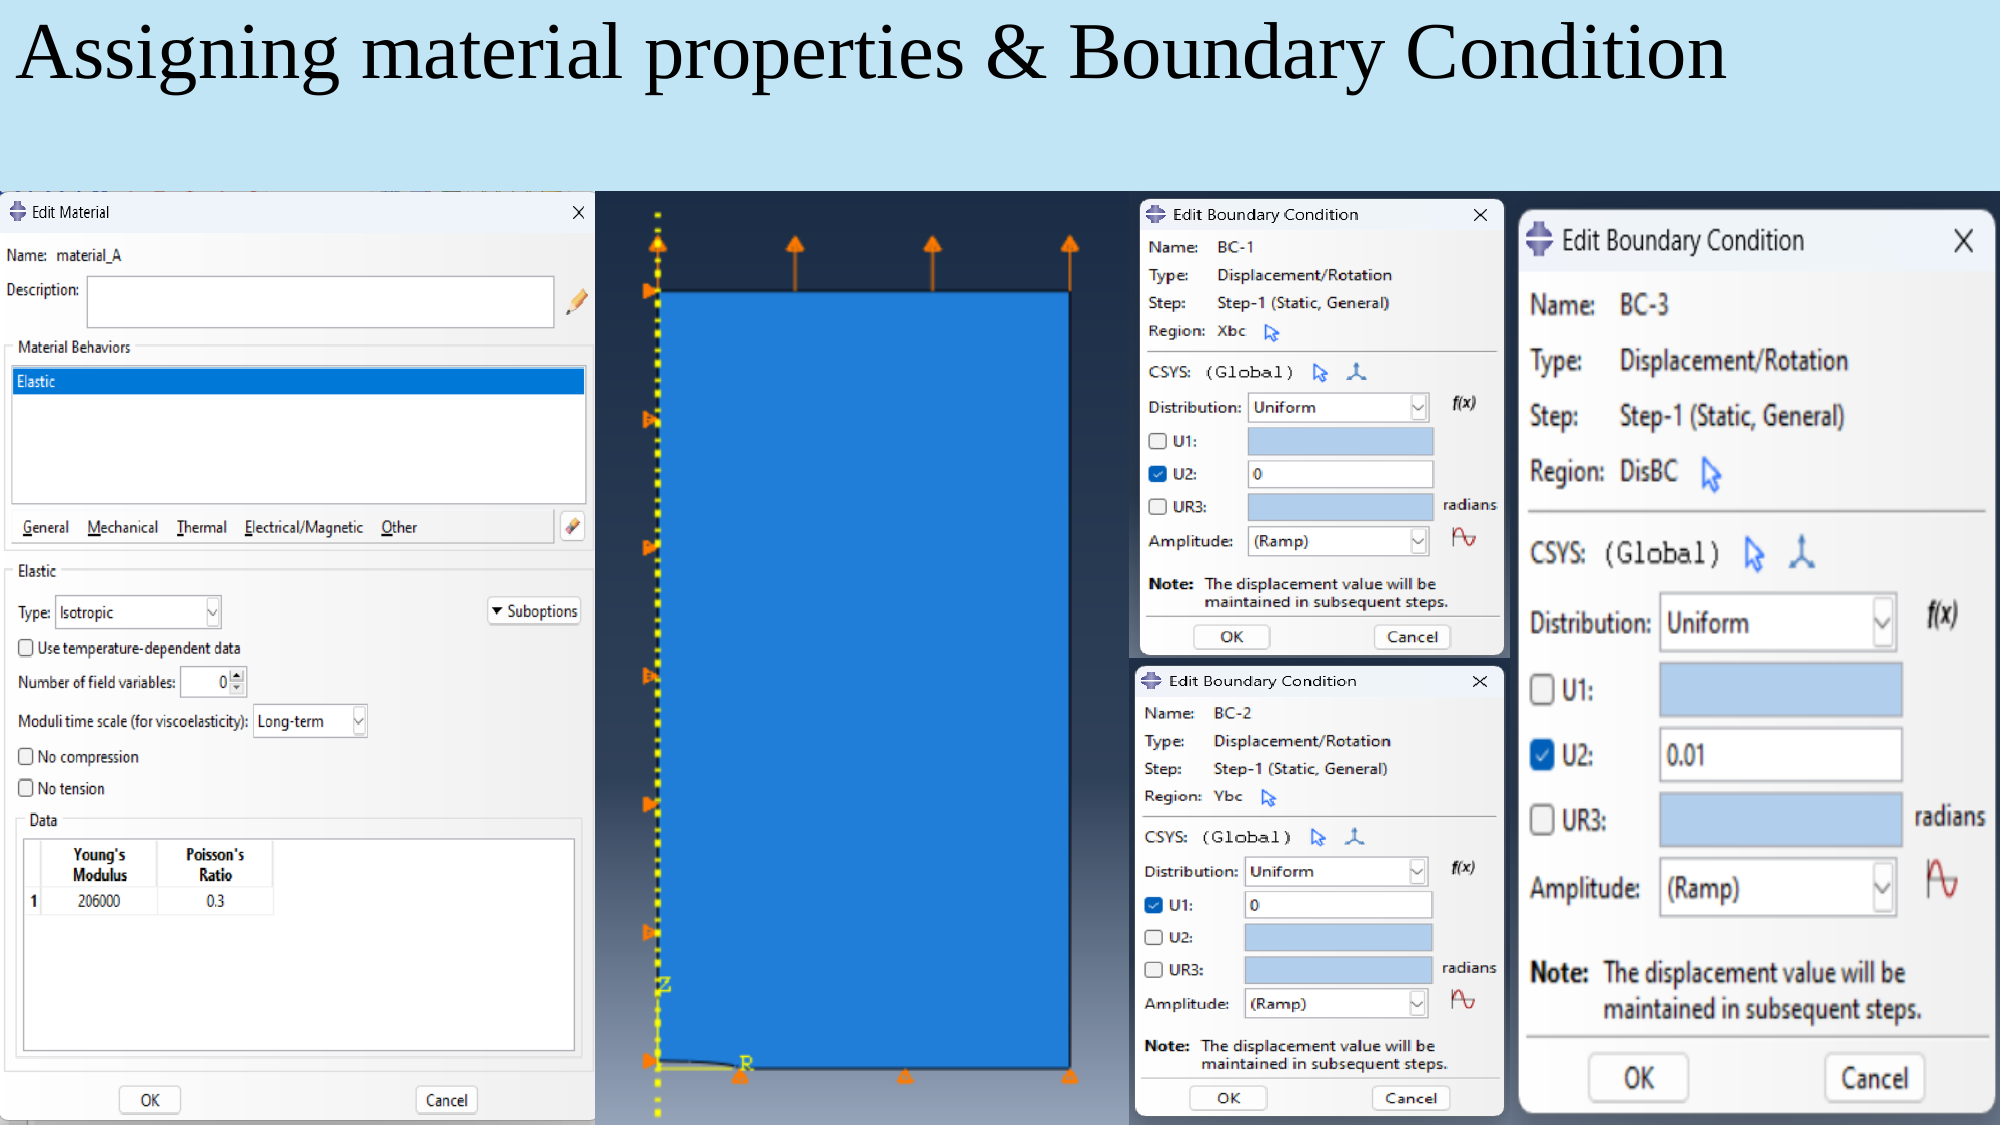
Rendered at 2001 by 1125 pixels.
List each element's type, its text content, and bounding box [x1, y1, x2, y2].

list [0, 191, 594, 1125]
picture [594, 191, 2000, 1125]
title Assigning material properties & Boundary Condition [0, 0, 2000, 191]
